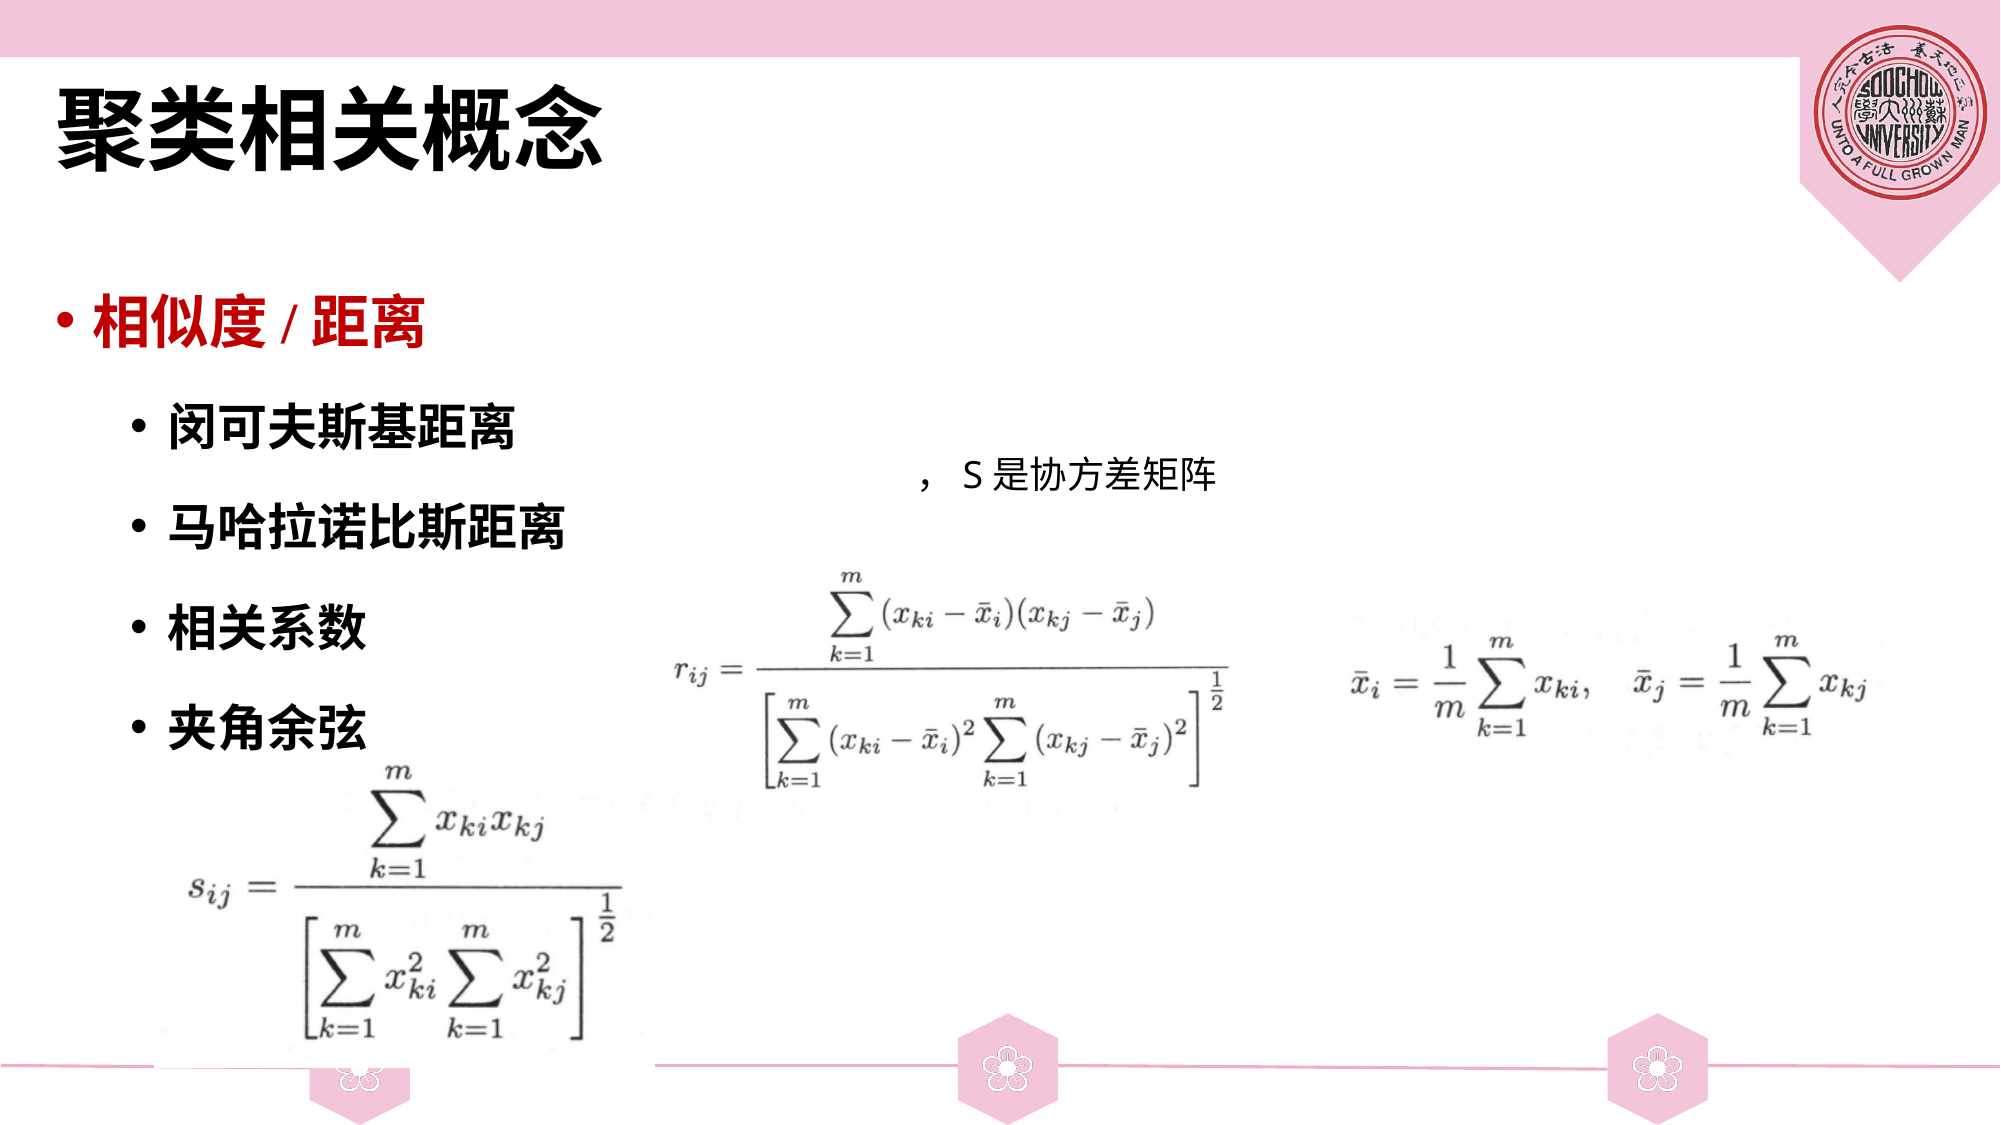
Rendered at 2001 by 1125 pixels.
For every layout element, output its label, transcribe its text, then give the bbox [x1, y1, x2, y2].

title 聚类相关概念 [40, 25, 1766, 242]
picture [1629, 1043, 1685, 1093]
picture [1325, 596, 1887, 761]
picture [1811, 23, 1989, 202]
picture [154, 550, 1259, 1093]
picture [979, 1043, 1035, 1093]
list 相似度/距离 闵可夫斯基距离 马哈拉诺比斯距离 相关系数 夹角余弦 [40, 242, 1954, 1028]
